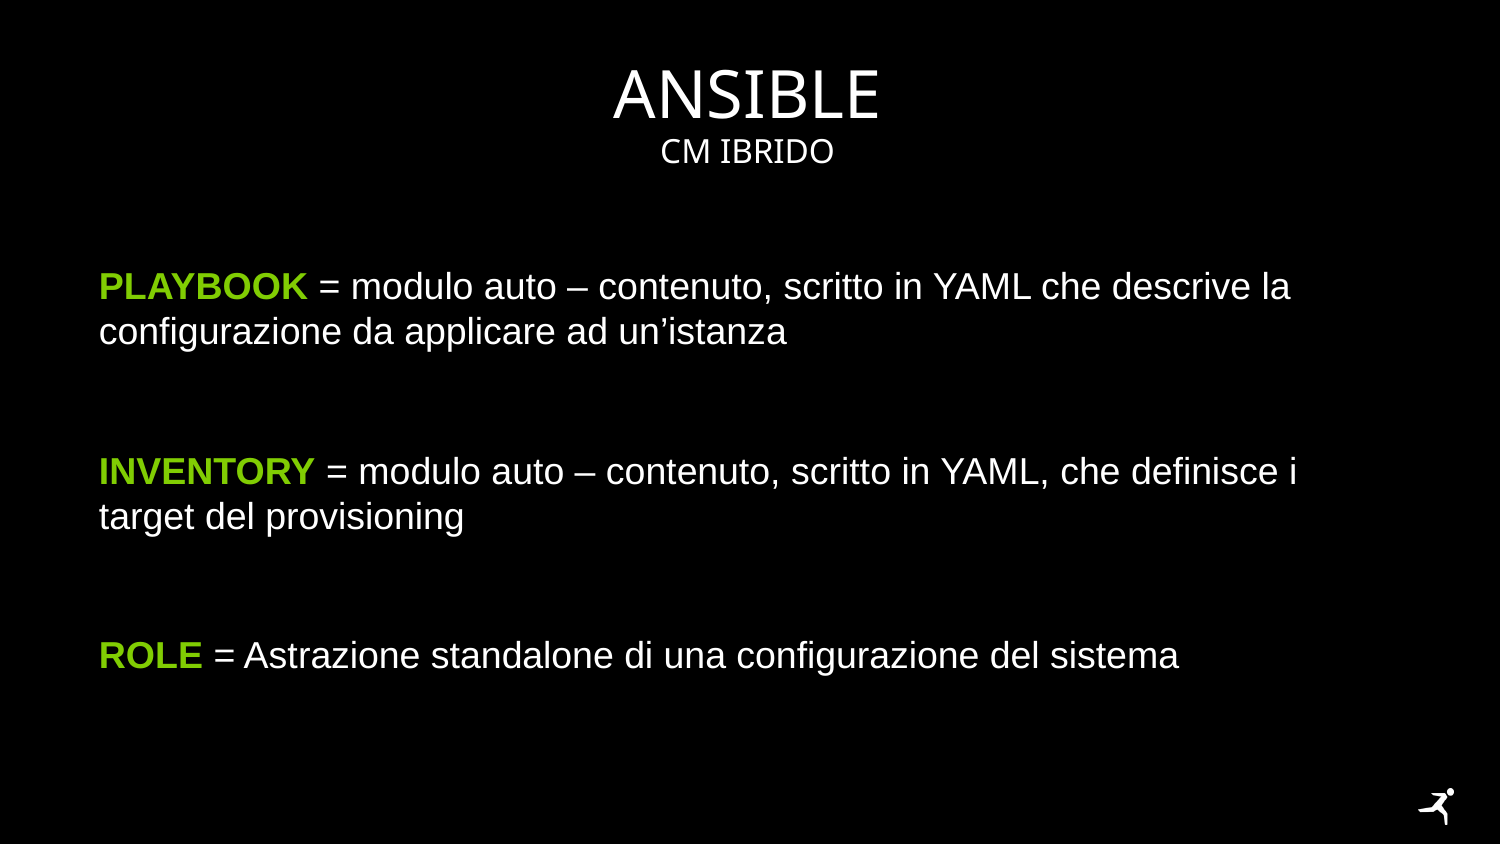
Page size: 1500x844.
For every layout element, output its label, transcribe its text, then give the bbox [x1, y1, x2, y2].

picture [1418, 788, 1454, 825]
title ansible [94, 66, 1402, 111]
subtitle CM ibrido [94, 123, 1402, 178]
list PLAYBOOK = modulo auto – contenuto, scritto in YAML che descrive la configurazione da applicare ad un’istanza INVENTORY = modulo auto – contenuto, scritto in YAML, che definisce i target del provisioning ROLE = Astrazione standalone di una configurazione del sistema [98, 261, 1402, 745]
